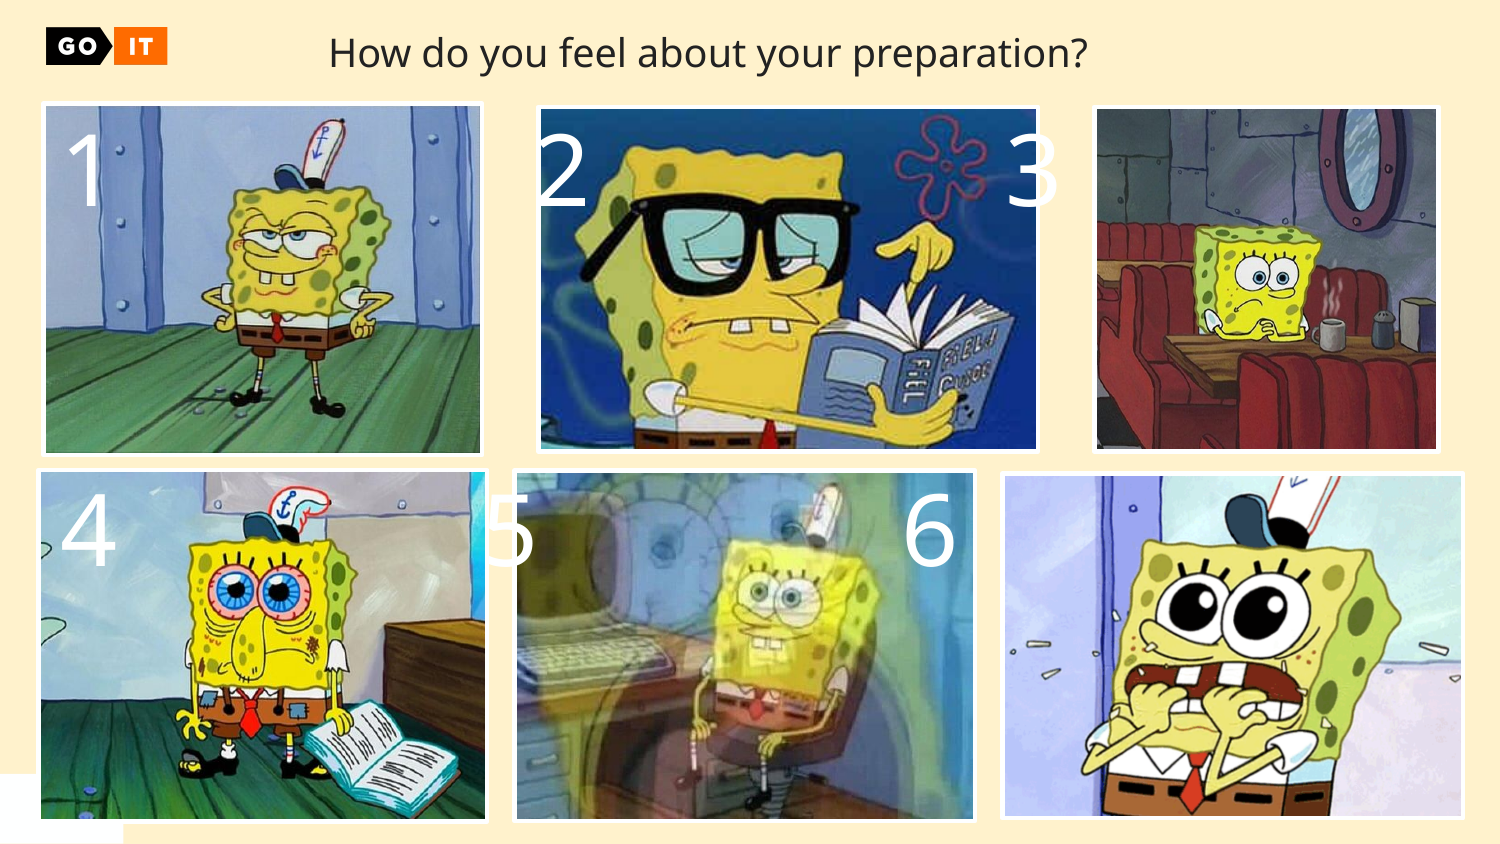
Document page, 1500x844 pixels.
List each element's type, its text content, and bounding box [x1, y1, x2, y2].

picture [45, 105, 481, 453]
picture [40, 472, 486, 820]
text_box How do you feel about your preparation? [313, 12, 1245, 91]
picture [1096, 108, 1437, 450]
text_box 1 2 3 4 5 6 [45, 91, 1294, 601]
picture [1004, 475, 1461, 817]
picture [46, 27, 168, 65]
picture [540, 108, 1036, 450]
picture [516, 472, 973, 819]
